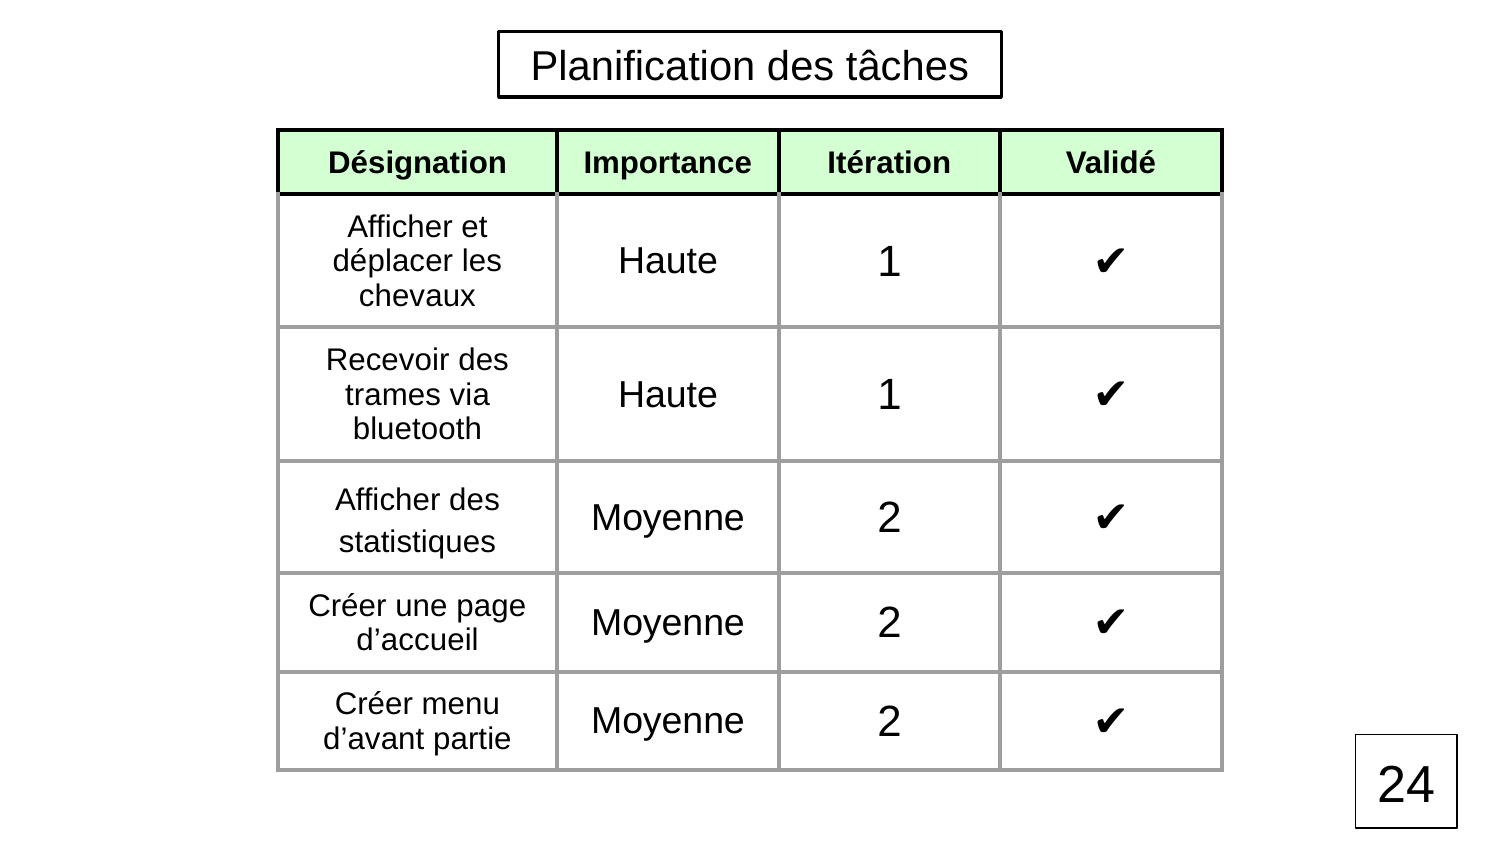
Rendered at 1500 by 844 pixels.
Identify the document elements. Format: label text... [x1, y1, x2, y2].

text_box Planification des tâches [498, 31, 1002, 97]
table_cell Créer menu d’avant partie [280, 674, 555, 768]
table_header Importance [559, 132, 777, 192]
table_cell ✔ [1002, 463, 1220, 571]
table_cell Haute [559, 329, 777, 459]
table_cell Créer une page d’accueil [280, 575, 555, 670]
table_cell Moyenne [559, 674, 777, 768]
table_cell Afficher des statistiques [280, 463, 555, 571]
table_cell Recevoir des trames via bluetooth [280, 329, 555, 459]
table_cell ✔ [1002, 329, 1220, 459]
table_cell Moyenne [559, 575, 777, 670]
table_header Désignation [280, 132, 555, 192]
table_cell ✔ [1002, 674, 1220, 768]
table_header Itération [781, 132, 998, 192]
text_box 24 [1355, 734, 1458, 829]
table_cell ✔ [1002, 196, 1220, 325]
table_cell ✔ [1002, 575, 1220, 670]
table_cell 2 [781, 463, 998, 571]
table_header Validé [1002, 132, 1220, 192]
table_cell 1 [781, 196, 998, 325]
table_cell Moyenne [559, 463, 777, 571]
table_cell 2 [781, 575, 998, 670]
table_cell Afficher et déplacer les chevaux [280, 196, 555, 325]
table_cell 2 [781, 674, 998, 768]
table_cell 1 [781, 329, 998, 459]
table_cell Haute [559, 196, 777, 325]
